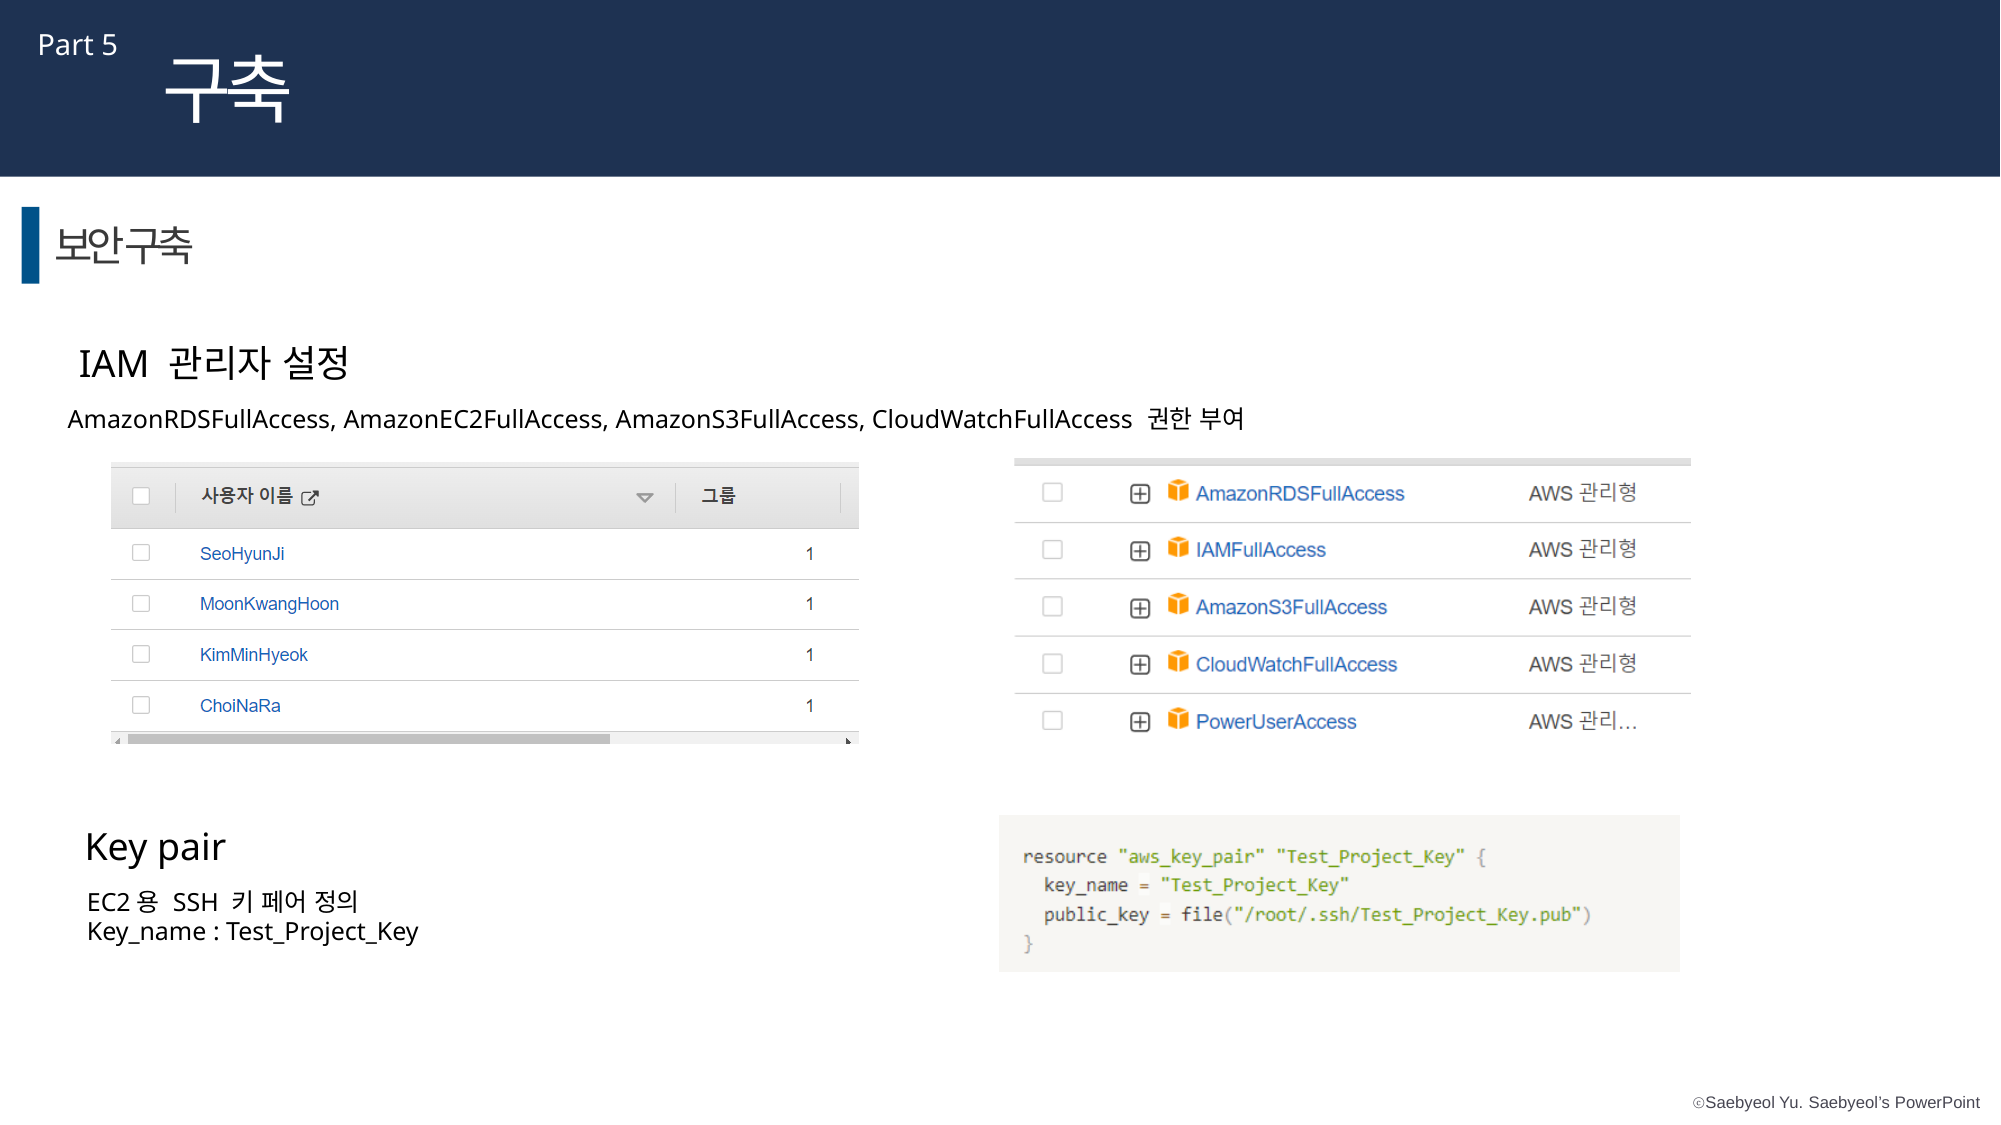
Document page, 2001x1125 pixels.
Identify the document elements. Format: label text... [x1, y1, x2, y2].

text_box 구축 [147, 35, 309, 140]
text_box [0, 0, 2000, 178]
text_box IAM 관리자 설정 [64, 332, 367, 392]
picture [1011, 458, 1692, 748]
text_box Part 5 [22, 19, 141, 69]
text_box AmazonRDSFullAccess, AmazonEC2FullAccess, AmazonS3FullAccess, CloudWatchFullAccess 권한 부여 [52, 395, 1261, 441]
text_box EC2용 SSH 키 페어 정의 Key_name : Test_Project_Key [72, 878, 434, 954]
text_box Key pair [69, 815, 242, 875]
text_box 보안 구축 [39, 212, 924, 278]
picture [999, 815, 1680, 972]
text_box [21, 206, 40, 285]
picture [110, 462, 860, 744]
